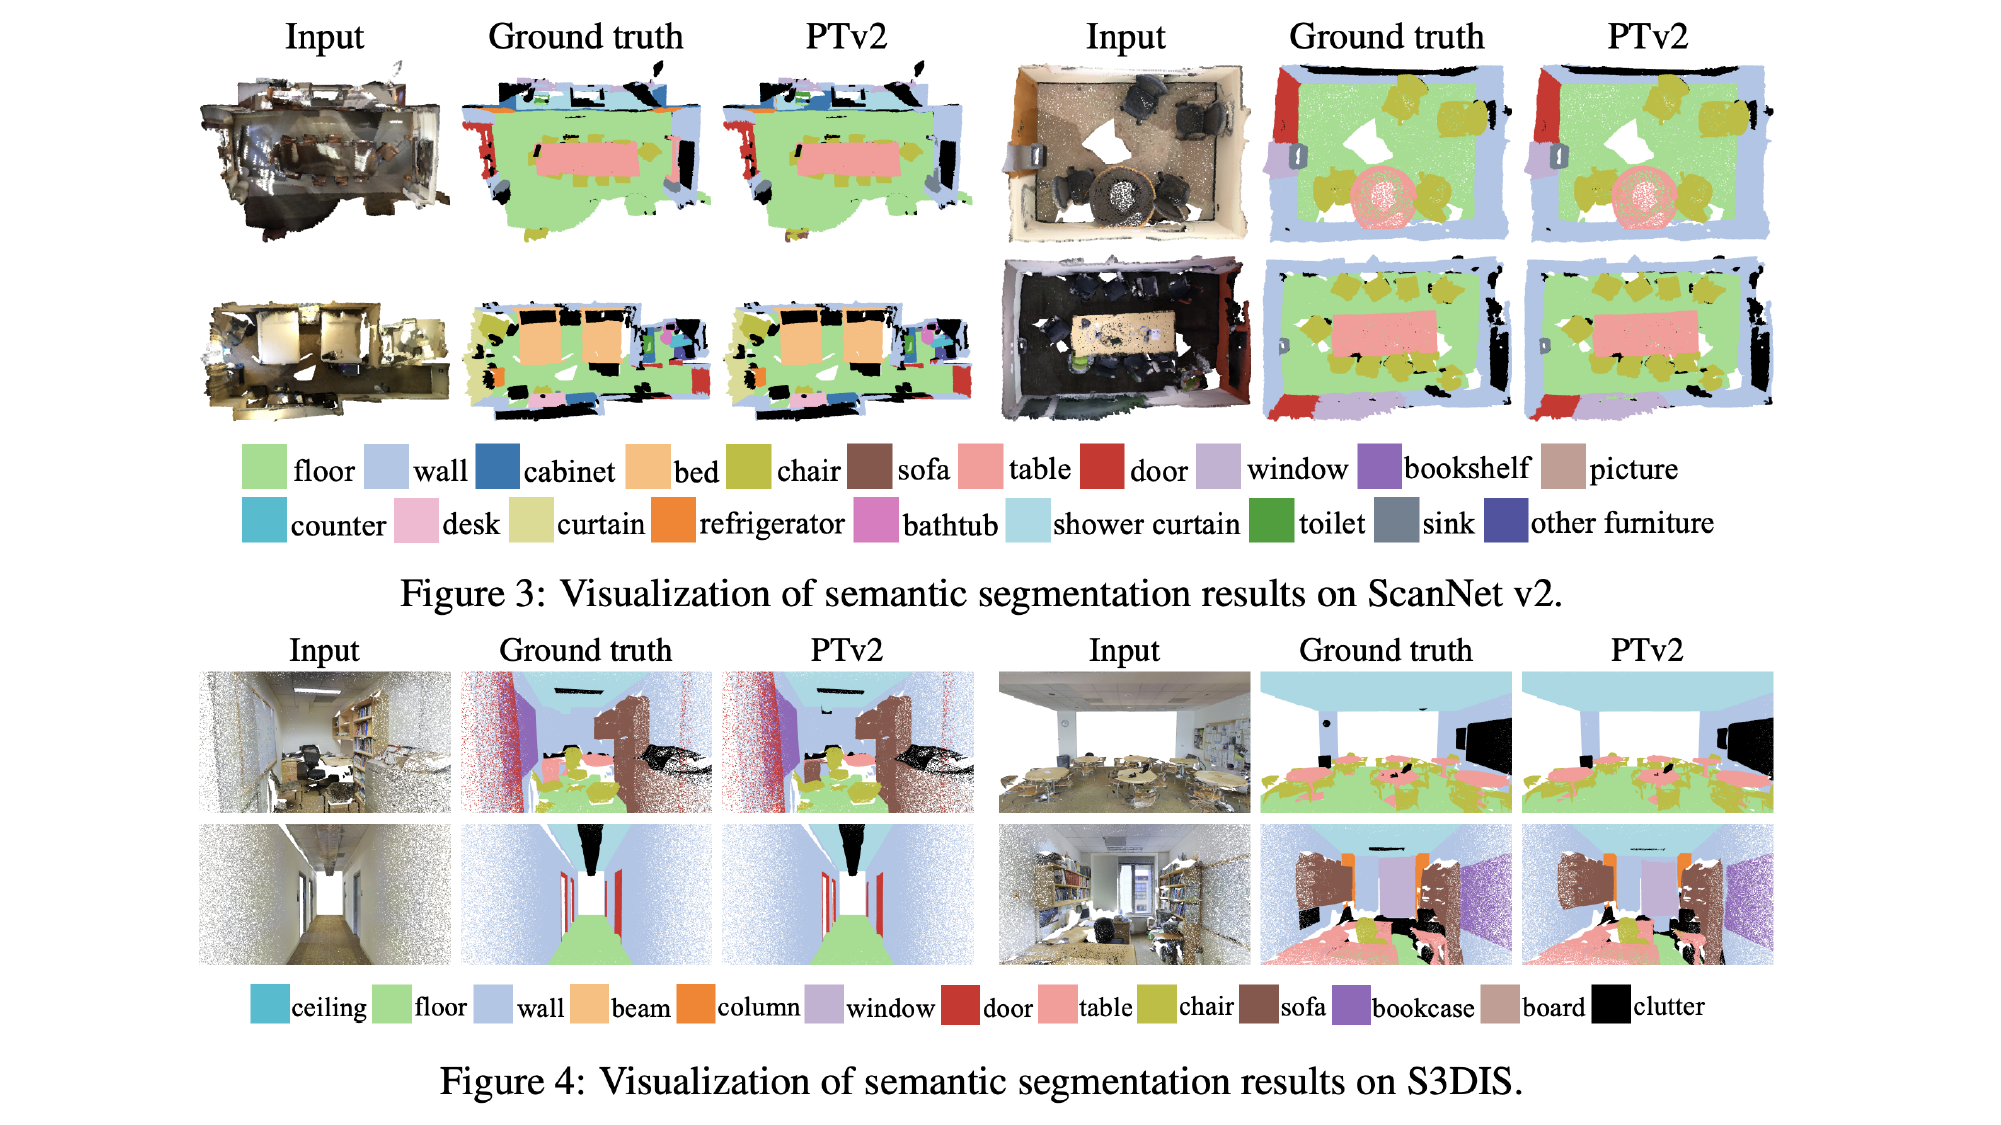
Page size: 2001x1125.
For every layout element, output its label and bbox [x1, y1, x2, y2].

picture [189, 1, 1789, 1108]
